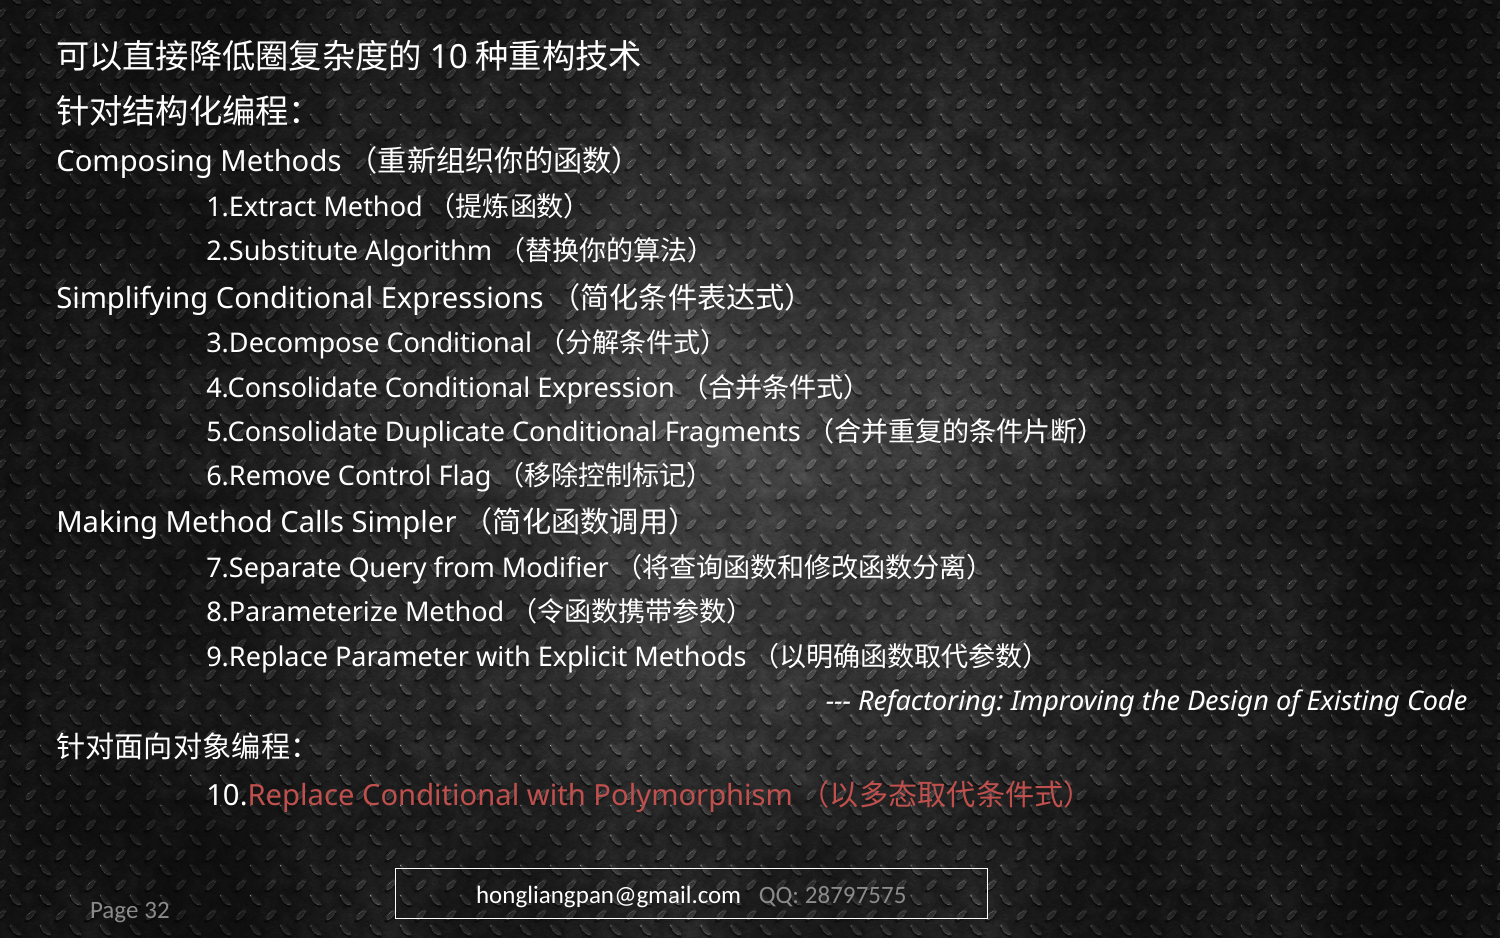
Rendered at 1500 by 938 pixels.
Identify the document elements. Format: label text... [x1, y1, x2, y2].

slide_number Page 32 [75, 883, 425, 919]
list 可以直接降低圈复杂度的10种重构技术 针对结构化编程： Composing Methods（重新组织你的函数） 1.Extract Method（提炼函数） 2.Substitute Algorithm（替换你的算法） Simplifying Conditional Expressions（简化条件表达式） 3.Decompose Conditional（分解条件式） 4.Consolidate Conditional Expression（合并条件式） 5.Consolidate Duplicate Conditional Fragments（合并重复的条件片断） 6.Remove Control Flag（移除控制标记） Making Method Calls Simpler（简化函数调用） 7.Separate Query from Modifier（将查询函数和修改函数分离） 8.Parameterize Method（令函数携带参数） 9.Replace Parameter with Explicit Methods（以明确函数取代参数） --- Refactoring: Improving the Design of Existing Code 针对面向对象编程： 10.Replace Conditional with Polymorphism（以多态取代条件式） [41, 19, 1483, 883]
picture [0, 0, 1500, 938]
